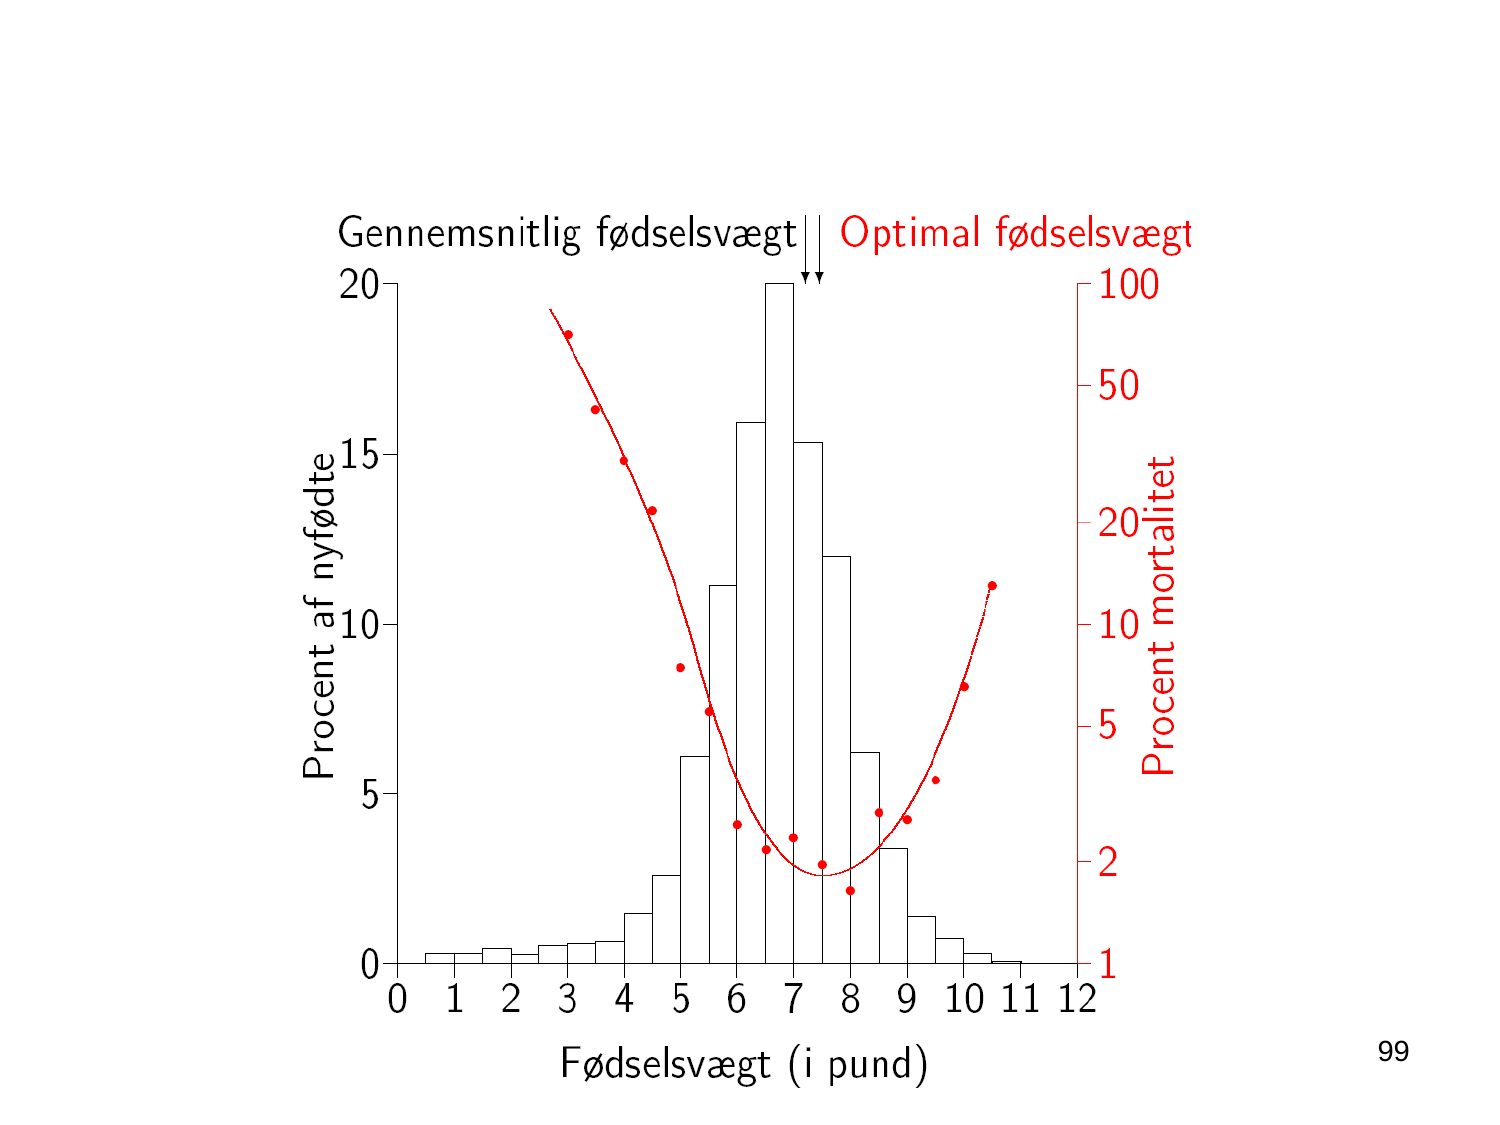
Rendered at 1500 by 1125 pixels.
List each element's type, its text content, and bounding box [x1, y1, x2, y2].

slide_number 99 [1074, 1024, 1426, 1103]
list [265, 160, 1191, 1093]
